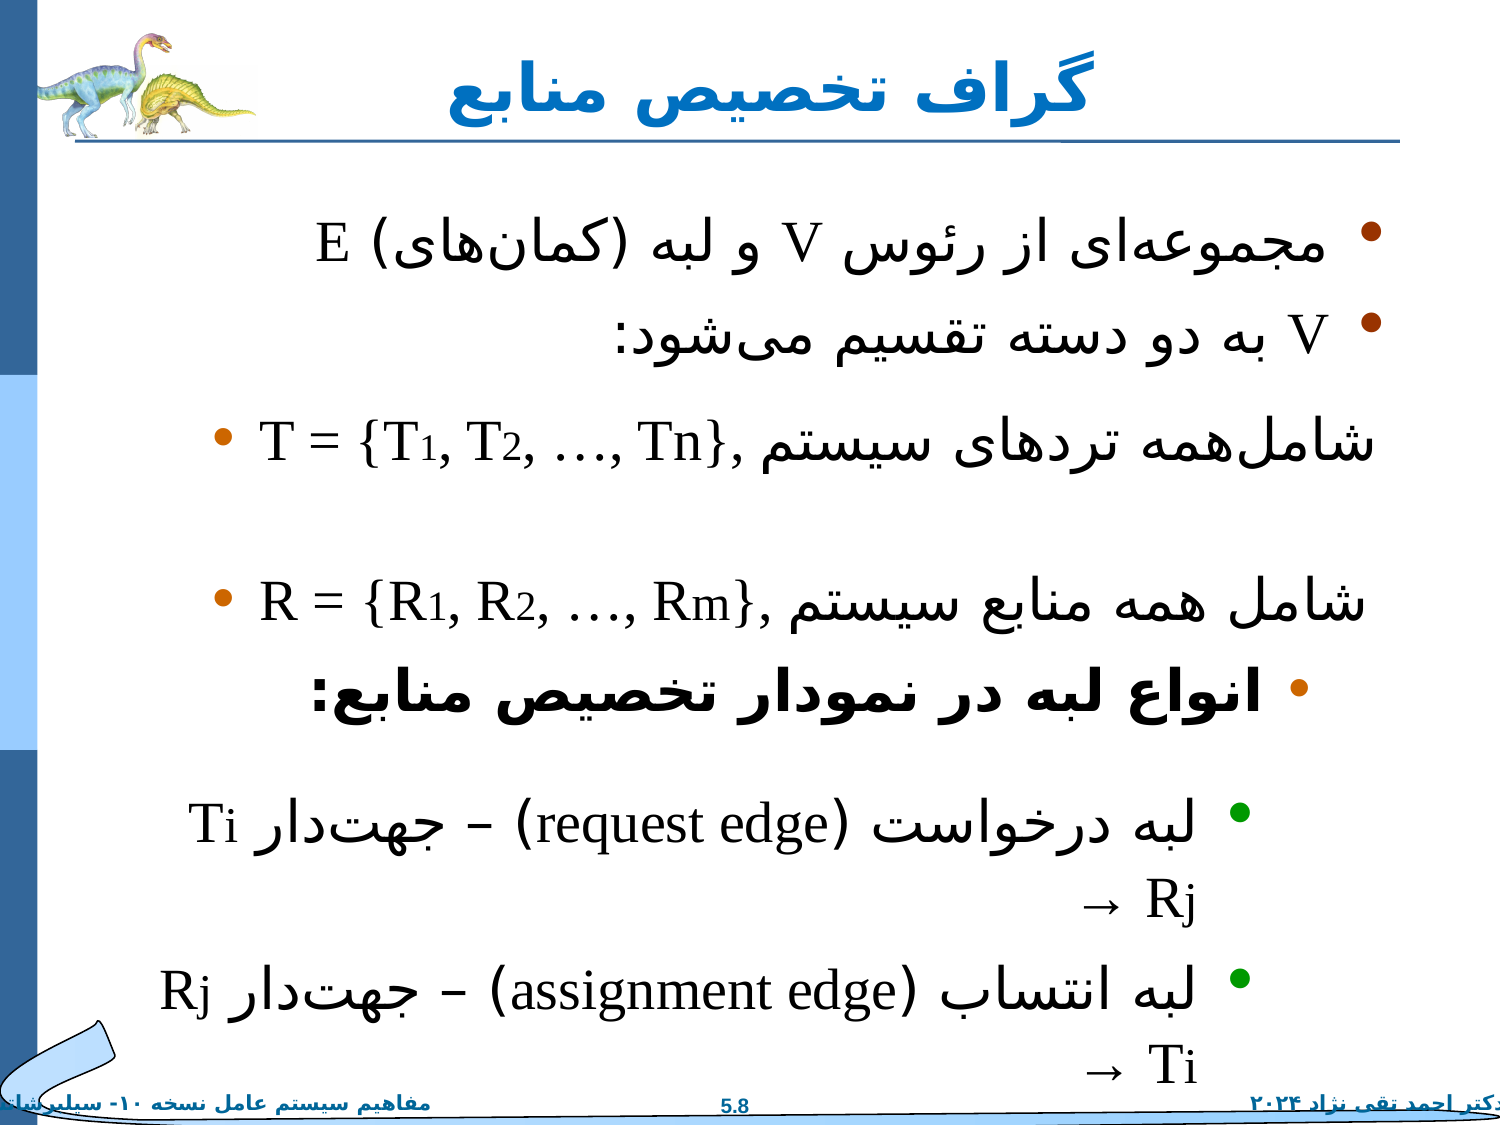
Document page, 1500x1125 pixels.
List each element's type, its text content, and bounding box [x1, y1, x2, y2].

list مجموعه‌ای از رئوس V و لبه (کمان‌های) E V به دو دسته تقسیم می‌شود: T = {T1, T2, …, Tn}, شامل‌همه ترد‌های سیستم R = {R1, R2, …, Rm}, شامل همه منابع سیستم انواع لبه در نمودار تخصیص منابع: لبه درخواست (request edge) – جهت‌دار Ti → Rj لبه انتساب (assignment edge) – جهت‌دار Rj → Ti [122, 190, 1401, 951]
title گراف تخصیص منابع [140, 38, 1401, 133]
picture [38, 20, 258, 151]
